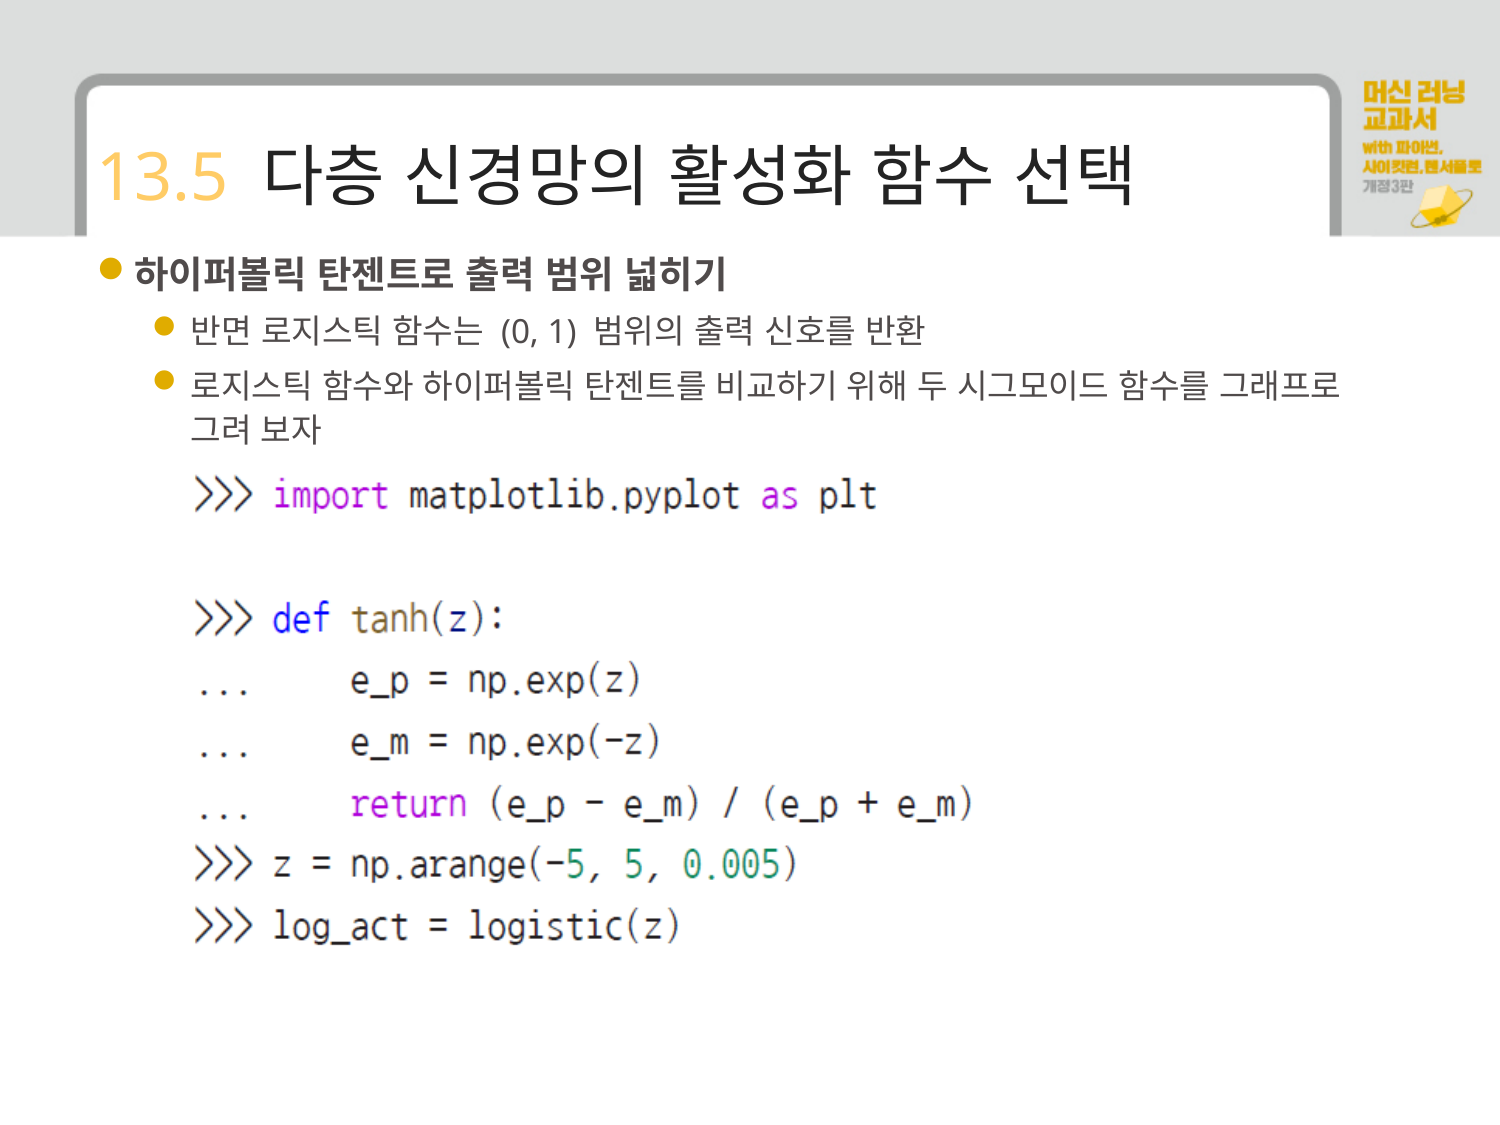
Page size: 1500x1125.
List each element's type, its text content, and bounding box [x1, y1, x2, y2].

list 하이퍼볼릭 탄젠트로 출력 범위 넓히기 반면 로지스틱 함수는 (0, 1) 범위의 출력 신호를 반환 로지스틱 함수와 하이퍼볼릭 탄젠트를 비교하기 위해 두 시그모이드 함수를 그래프로 그려 보자 [81, 239, 1412, 1054]
title 13.5 다층 신경망의 활성화 함수 선택 [81, 90, 1412, 222]
picture [0, 0, 1500, 1125]
